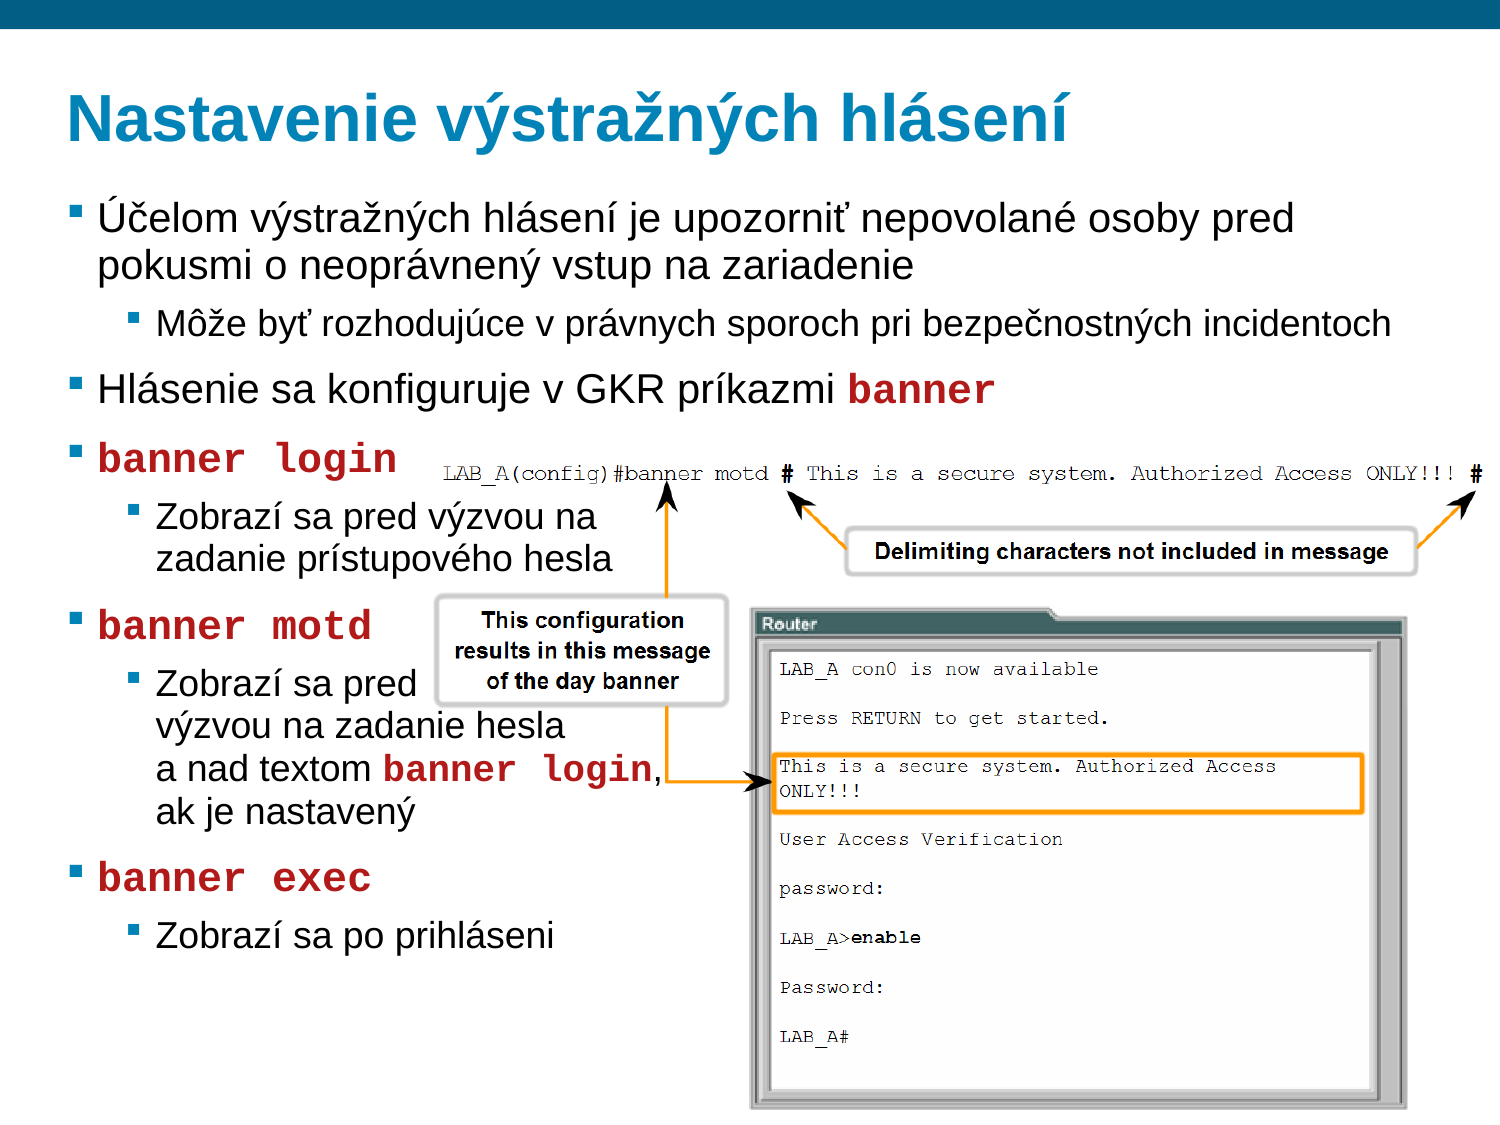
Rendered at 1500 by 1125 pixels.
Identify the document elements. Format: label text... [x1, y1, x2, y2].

picture [430, 458, 1500, 1125]
title Nastavenie výstražných hlásení [53, 50, 1447, 163]
list Účelom výstražných hlásení je upozorniť nepovolané osoby pred pokusmi o neoprávnený vstup na zariadenie Môže byť rozhodujúce v právnych sporoch pri bezpečnostných incidentoch Hlásenie sa konfiguruje v GKR príkazmi banner banner login Zobrazí sa pred výzvou na zadanie prístupového hesla banner motd Zobrazí sa pred výzvou na zadanie hesla a nad textom banner login, ak je nastavený banner exec Zobrazí sa po prihláseni [53, 187, 1447, 1075]
